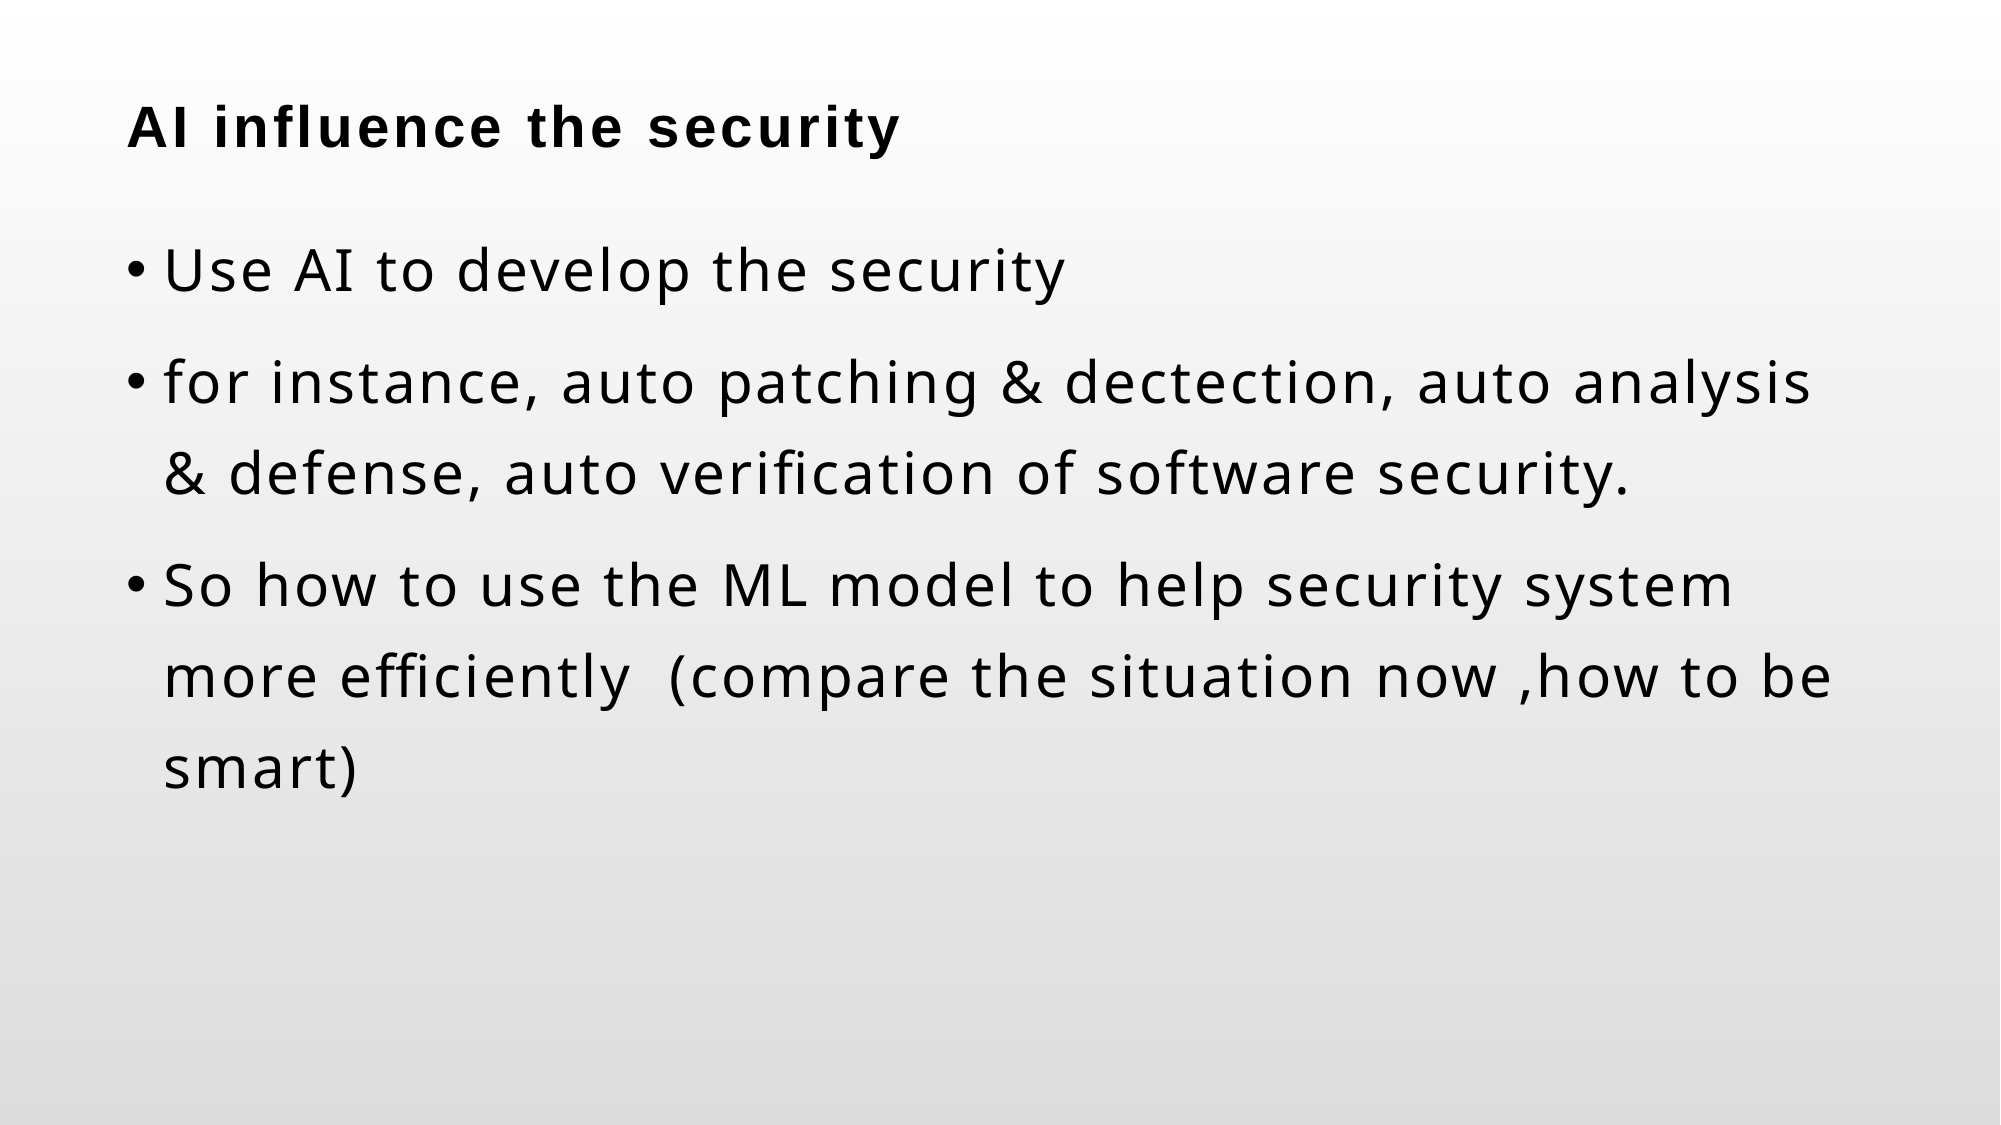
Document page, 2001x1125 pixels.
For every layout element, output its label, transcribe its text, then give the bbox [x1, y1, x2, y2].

title AI influence the security [109, 70, 1891, 178]
list Use AI to develop the security for instance, auto patching & dectection, auto analysis & defense, auto verification of software security. So how to use the ML model to help security system more efficiently (compare the situation now ,how to be smart) [109, 212, 1891, 1040]
